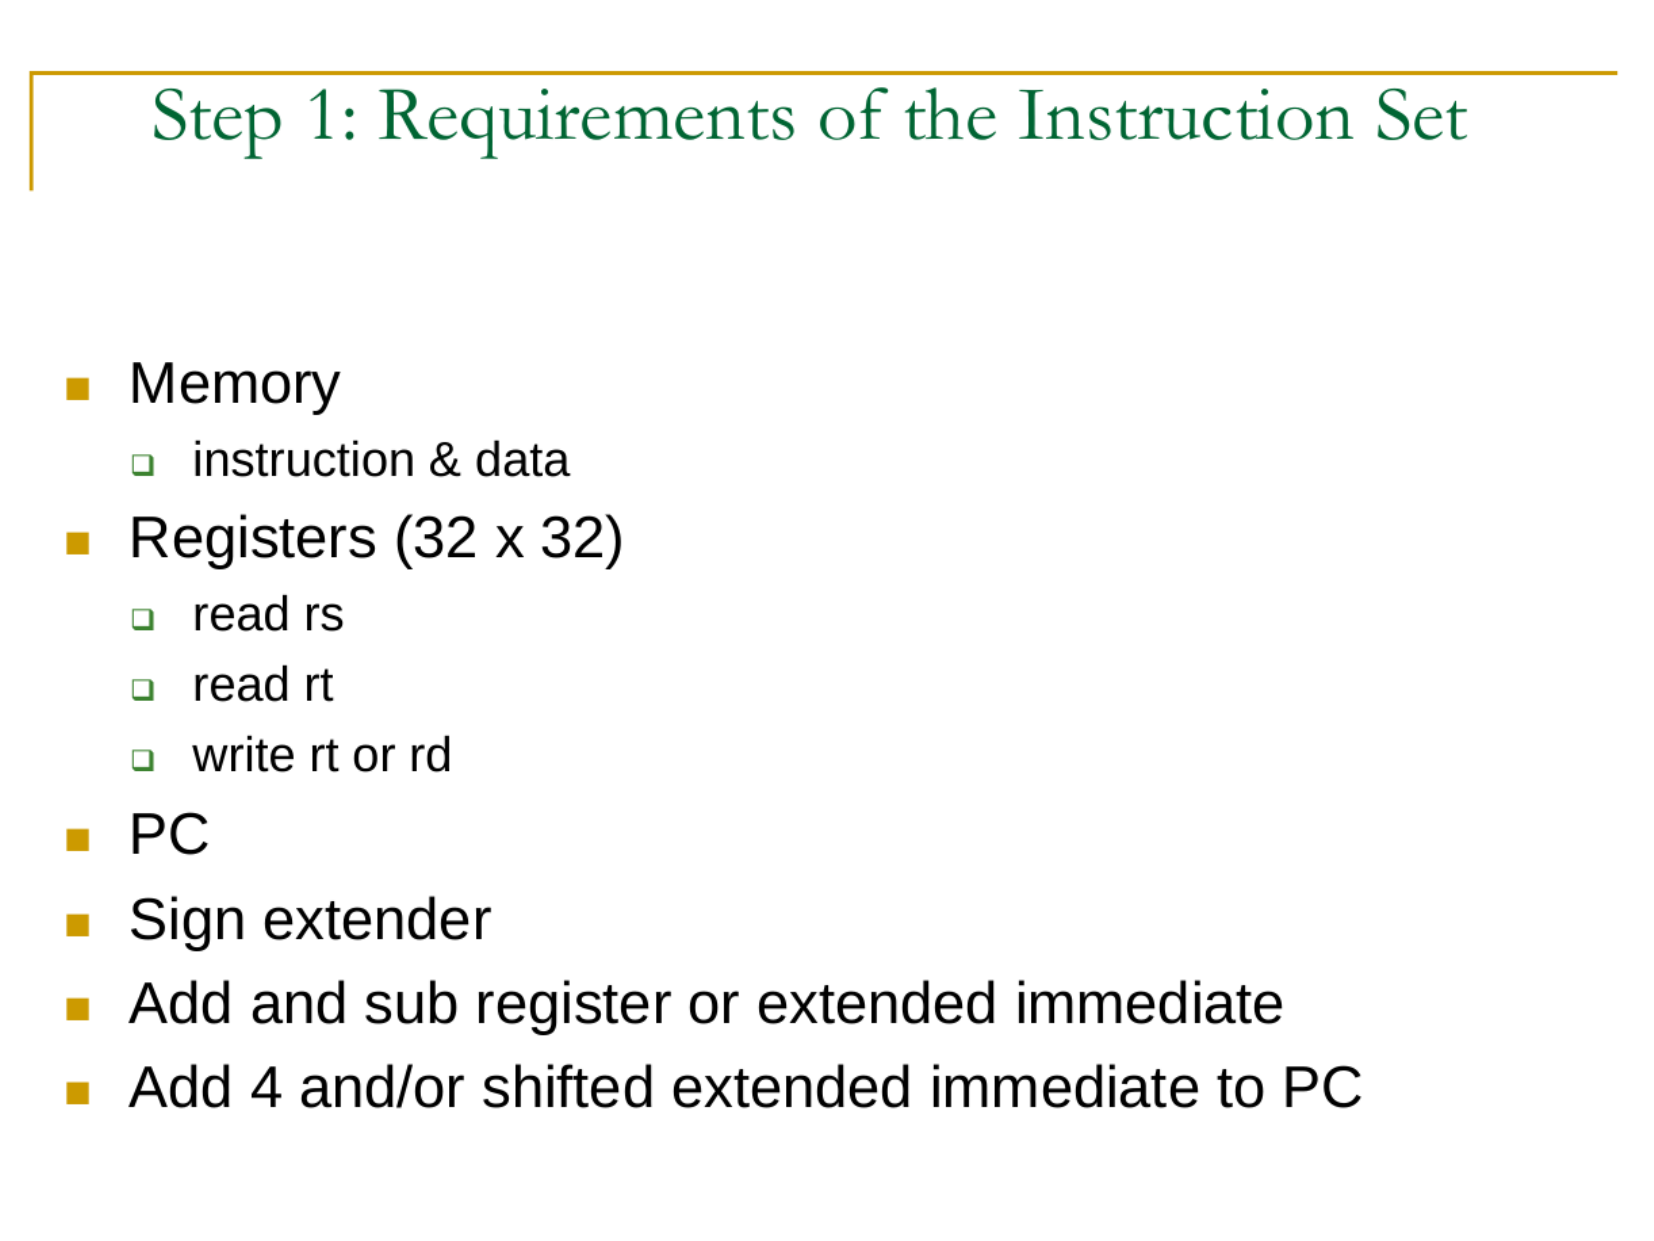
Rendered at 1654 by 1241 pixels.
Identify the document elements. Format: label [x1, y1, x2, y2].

picture [0, 59, 1654, 1161]
